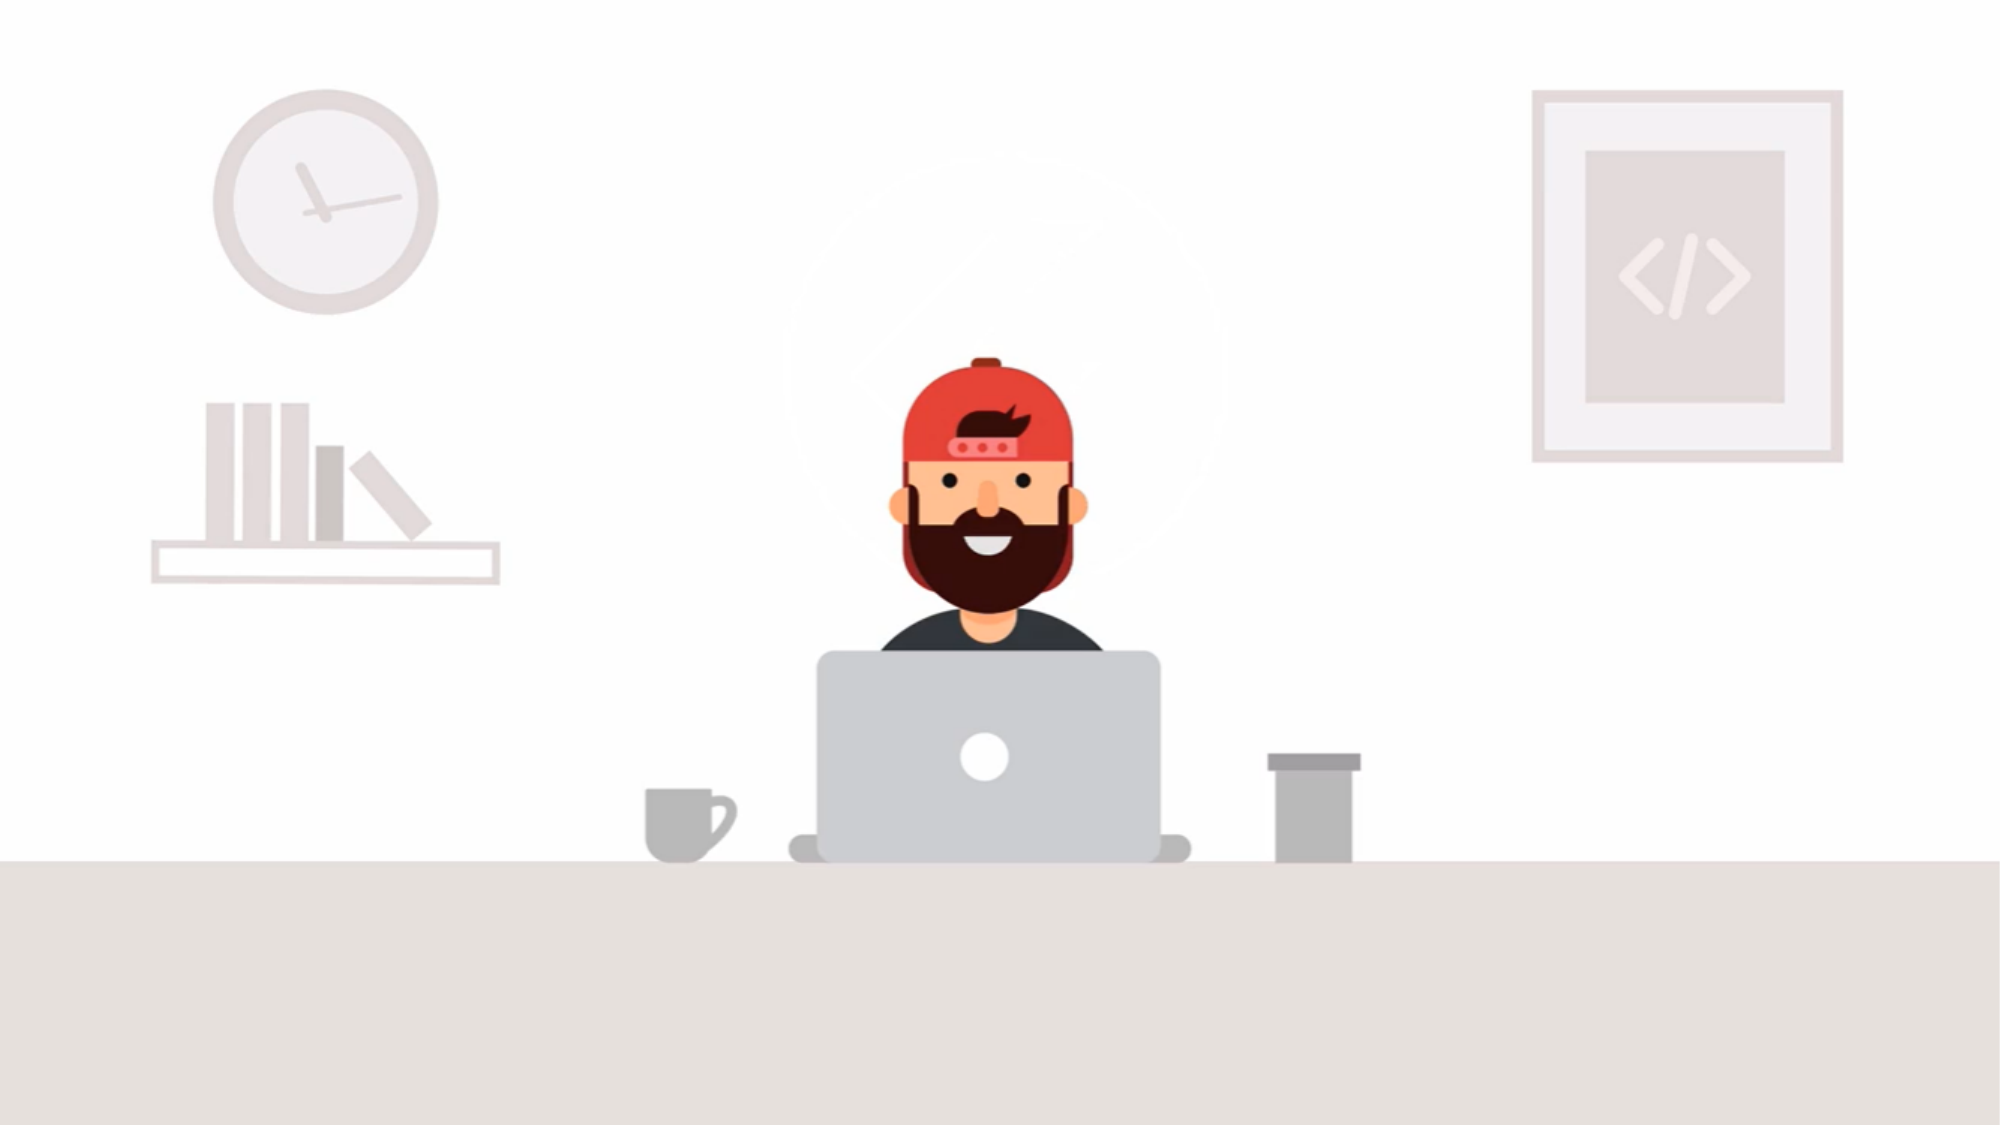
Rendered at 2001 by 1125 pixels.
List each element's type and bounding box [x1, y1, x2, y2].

list [0, 0, 2000, 1125]
